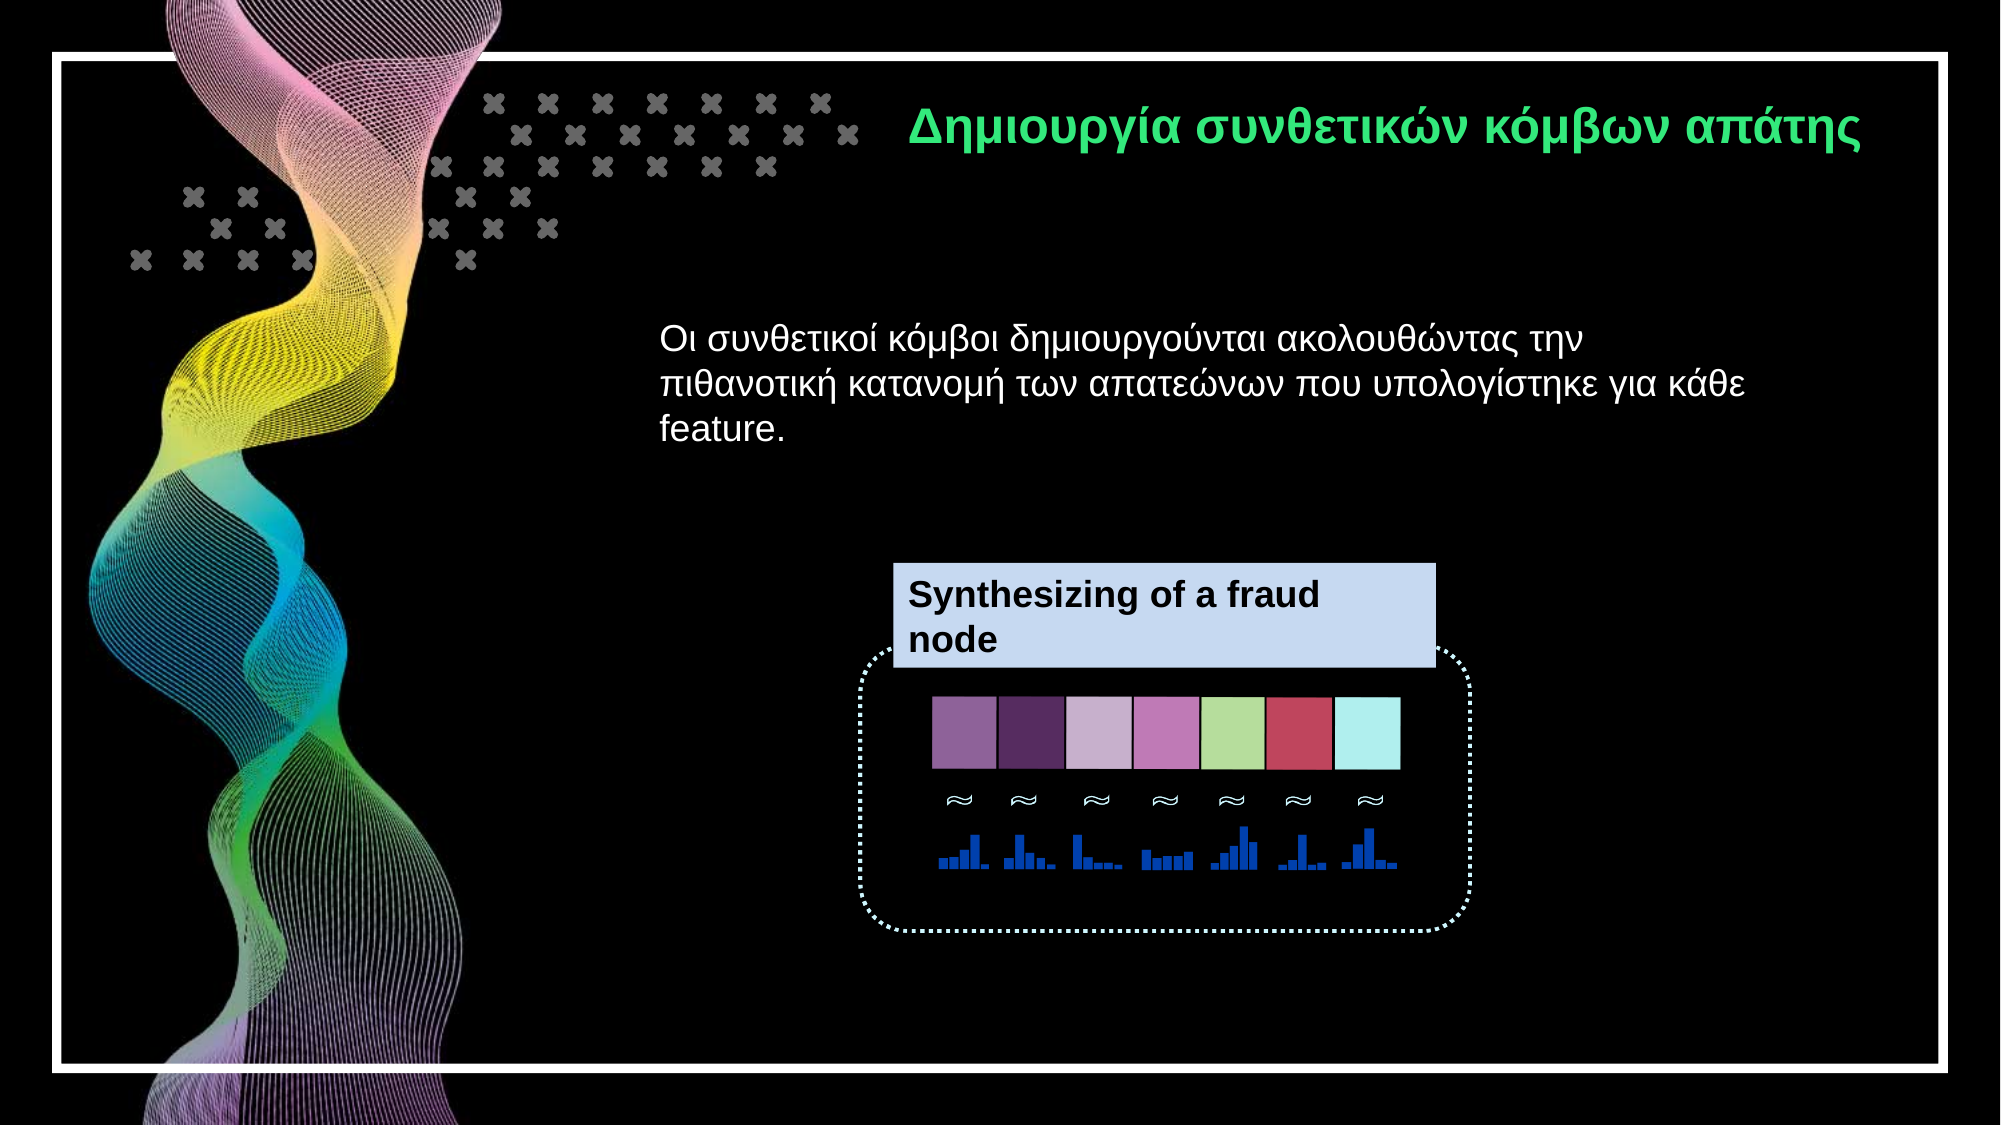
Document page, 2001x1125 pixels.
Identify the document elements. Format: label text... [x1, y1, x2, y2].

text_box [428, 90, 859, 178]
text_box Οι συνθετικοί κόμβοι δημιουργούνται ακολουθώντας την πιθανοτική κατανομή των απατεώνων που υπολογίστηκε για κάθε feature. [644, 267, 1779, 457]
picture [0, 0, 2001, 1125]
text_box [128, 184, 559, 271]
text_box [51, 50, 1949, 1075]
text_box Synthesizing of a fraud node [893, 562, 1436, 643]
text_box Δημιουργία συνθετικών κόμβων απάτης [892, 85, 1898, 221]
